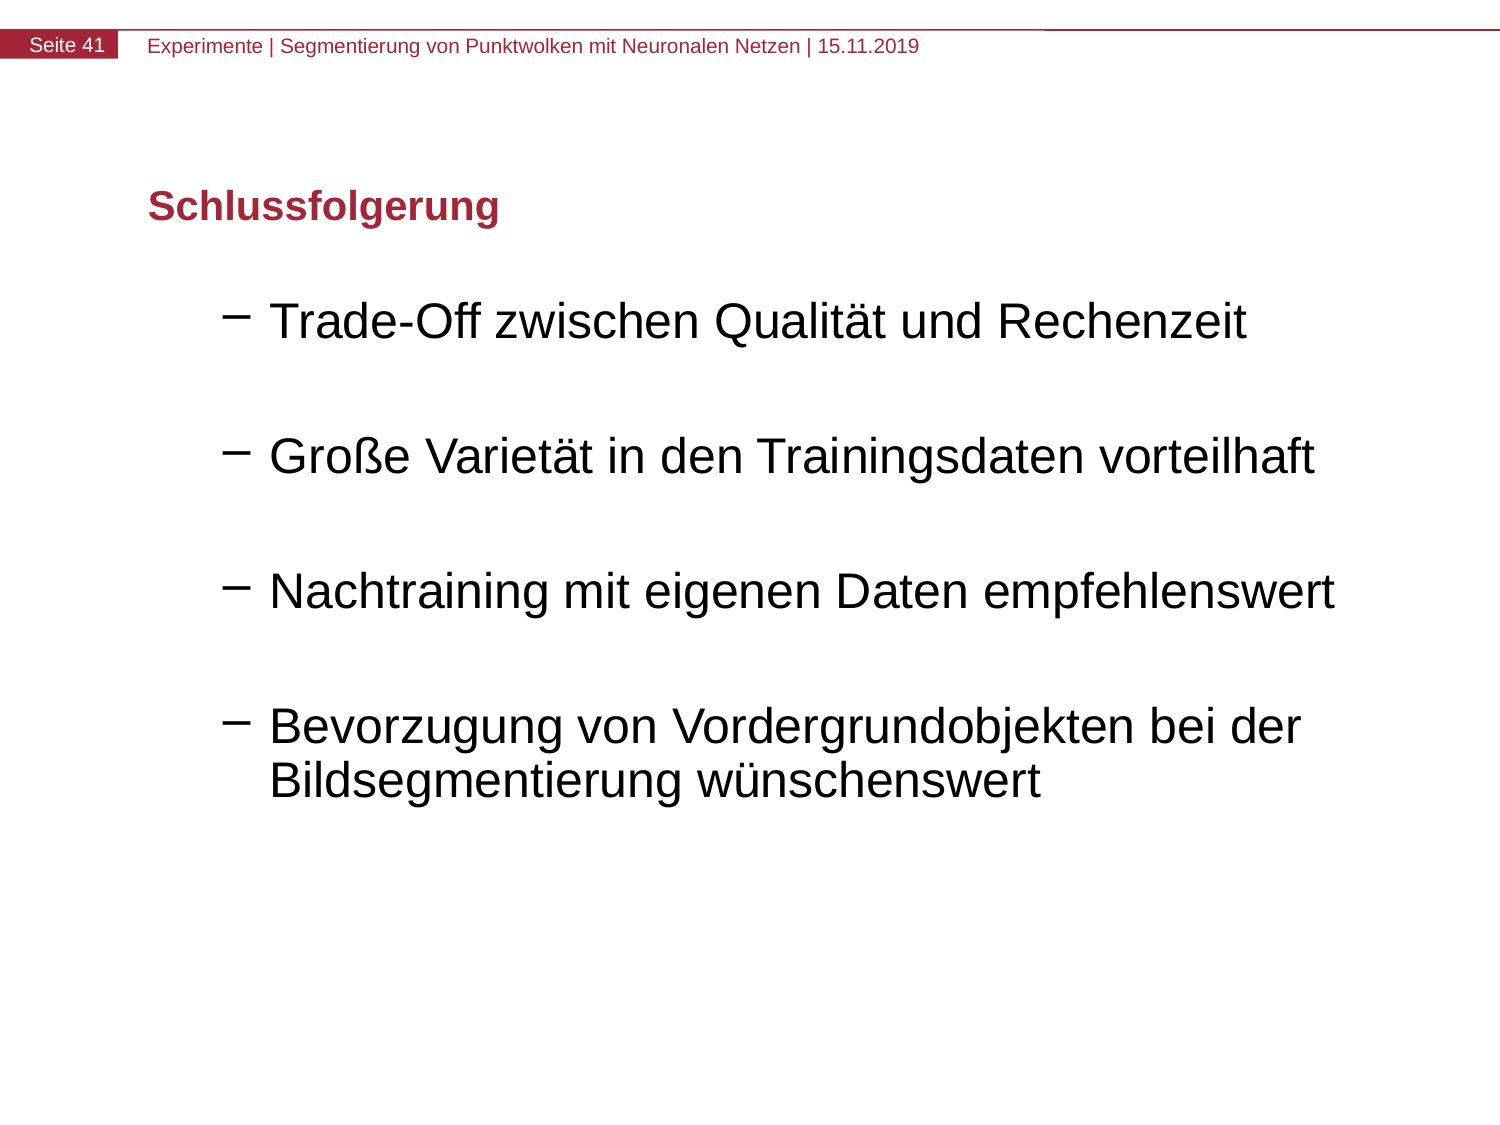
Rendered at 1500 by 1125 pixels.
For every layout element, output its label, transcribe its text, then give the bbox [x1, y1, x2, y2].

list Trade-Off zwischen Qualität und Rechenzeit Große Varietät in den Trainingsdaten vorteilhaft Nachtraining mit eigenen Daten empfehlenswert Bevorzugung von Vordergrundobjekten bei der Bildsegmentierung wünschenswert [132, 287, 1371, 888]
title Schlussfolgerung [132, 149, 1413, 258]
